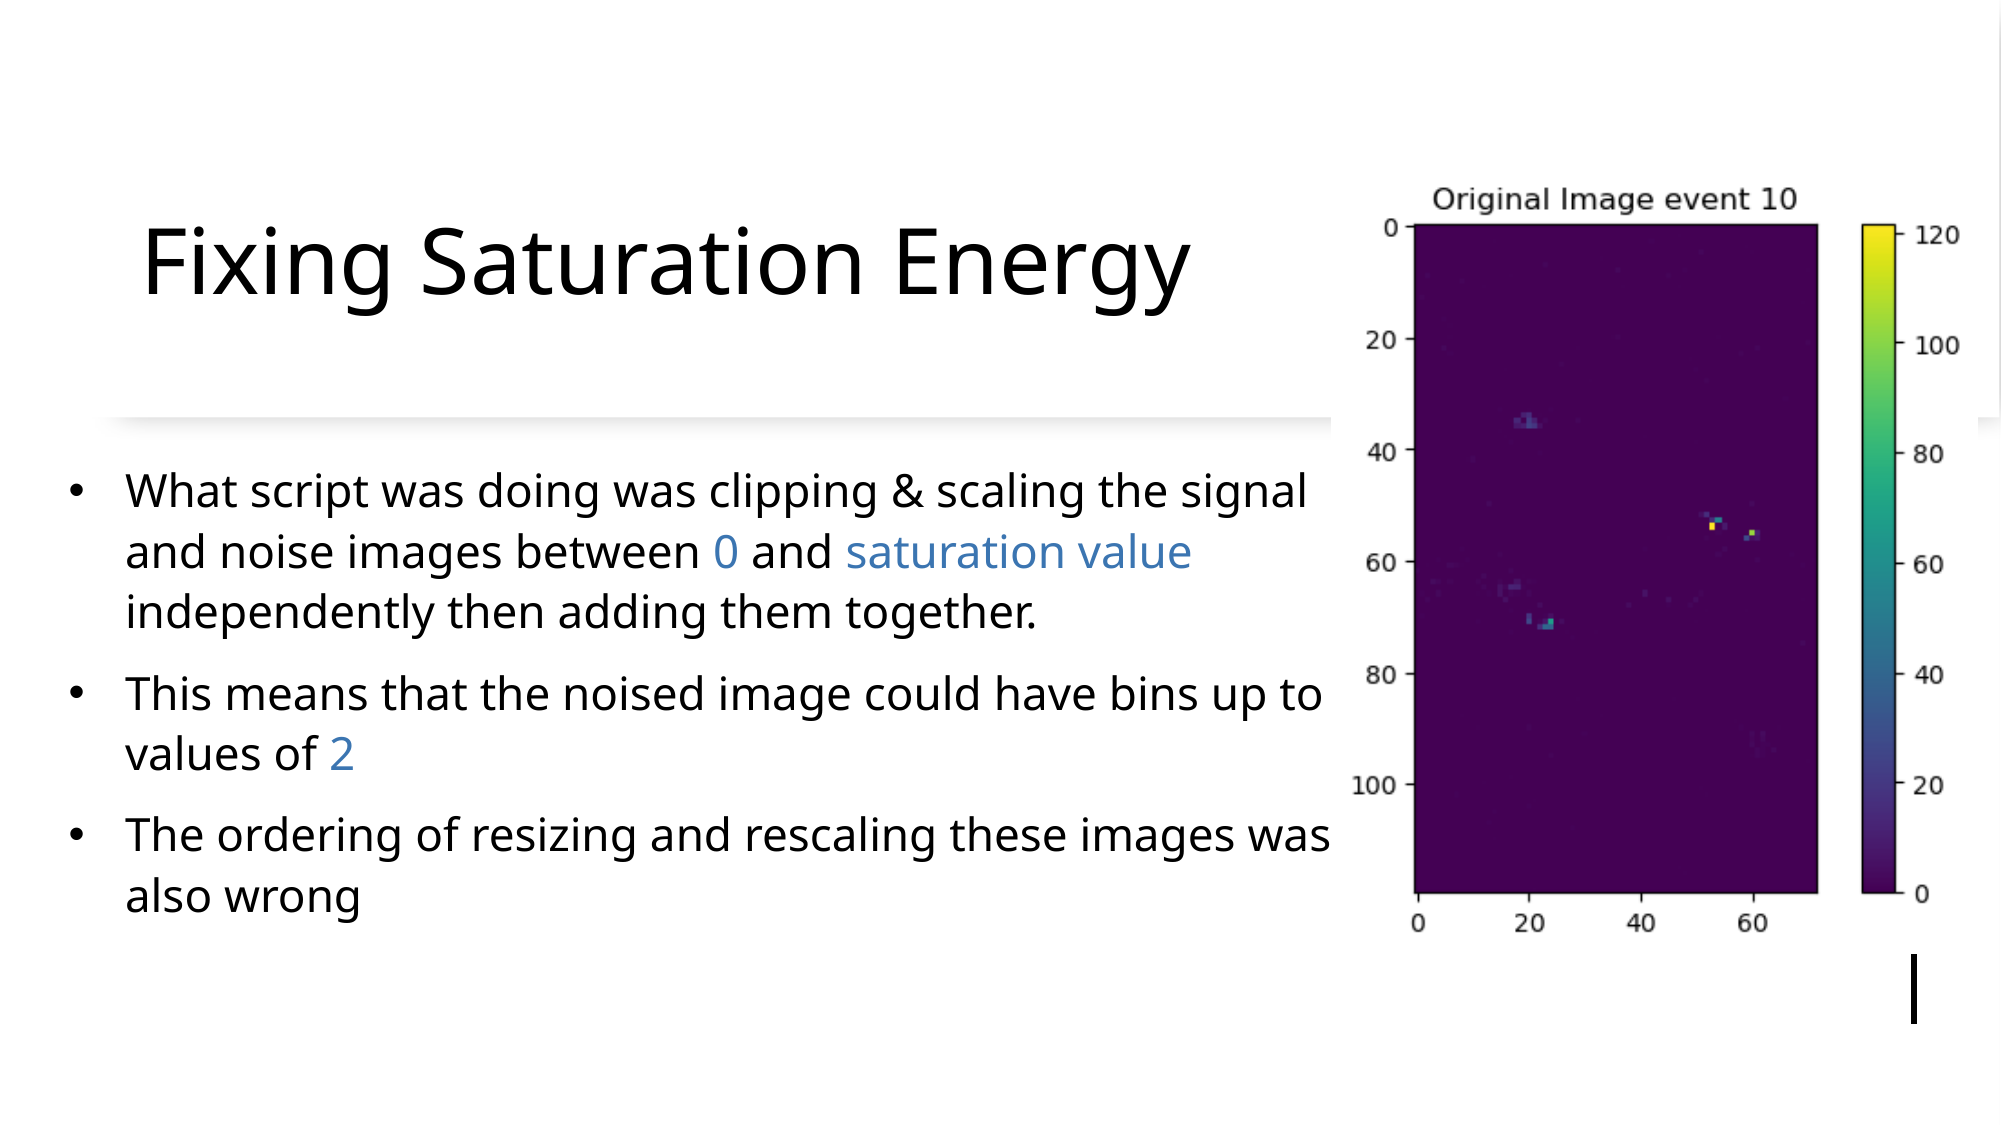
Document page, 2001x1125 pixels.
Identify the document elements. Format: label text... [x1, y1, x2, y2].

picture [1331, 170, 1978, 955]
list What script was doing was clipping & scaling the signal and noise images between 0 and saturation value independently then adding them together. This means that the noised image could have bins up to values of 2 The ordering of resizing and rescaling these images was also wrong [53, 448, 1364, 985]
title Fixing Saturation Energy [124, 140, 1828, 376]
